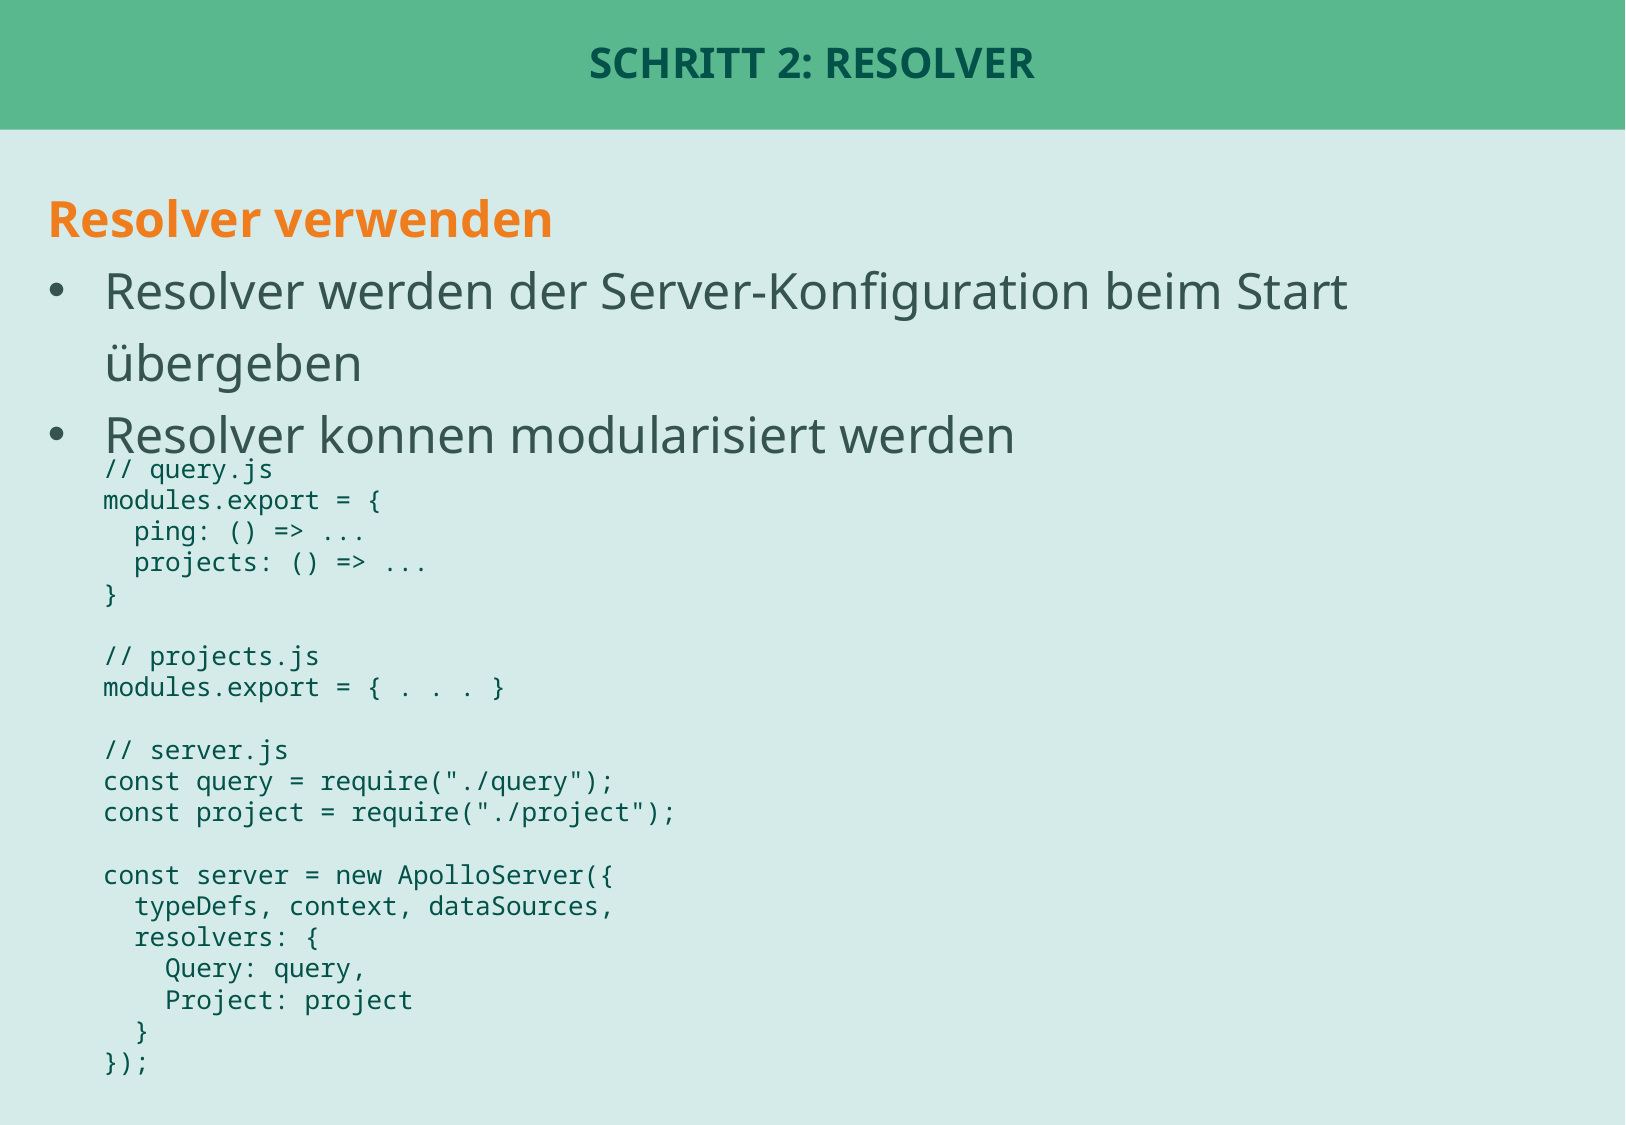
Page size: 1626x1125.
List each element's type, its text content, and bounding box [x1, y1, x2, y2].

title Schritt 2: Resolver [0, 0, 1625, 130]
text_box Resolver verwenden Resolver werden der Server-Konfiguration beim Start übergeben Resolver konnen modularisiert werden [33, 168, 1592, 471]
text_box // query.js modules.export = { ping: () => ... projects: () => ... } // projects.js modules.export = { . . . } // server.js const query = require("./query"); const project = require("./project"); const server = new ApolloServer({ typeDefs, context, dataSources, resolvers: { Query: query, Project: project } }); [103, 471, 1206, 1109]
